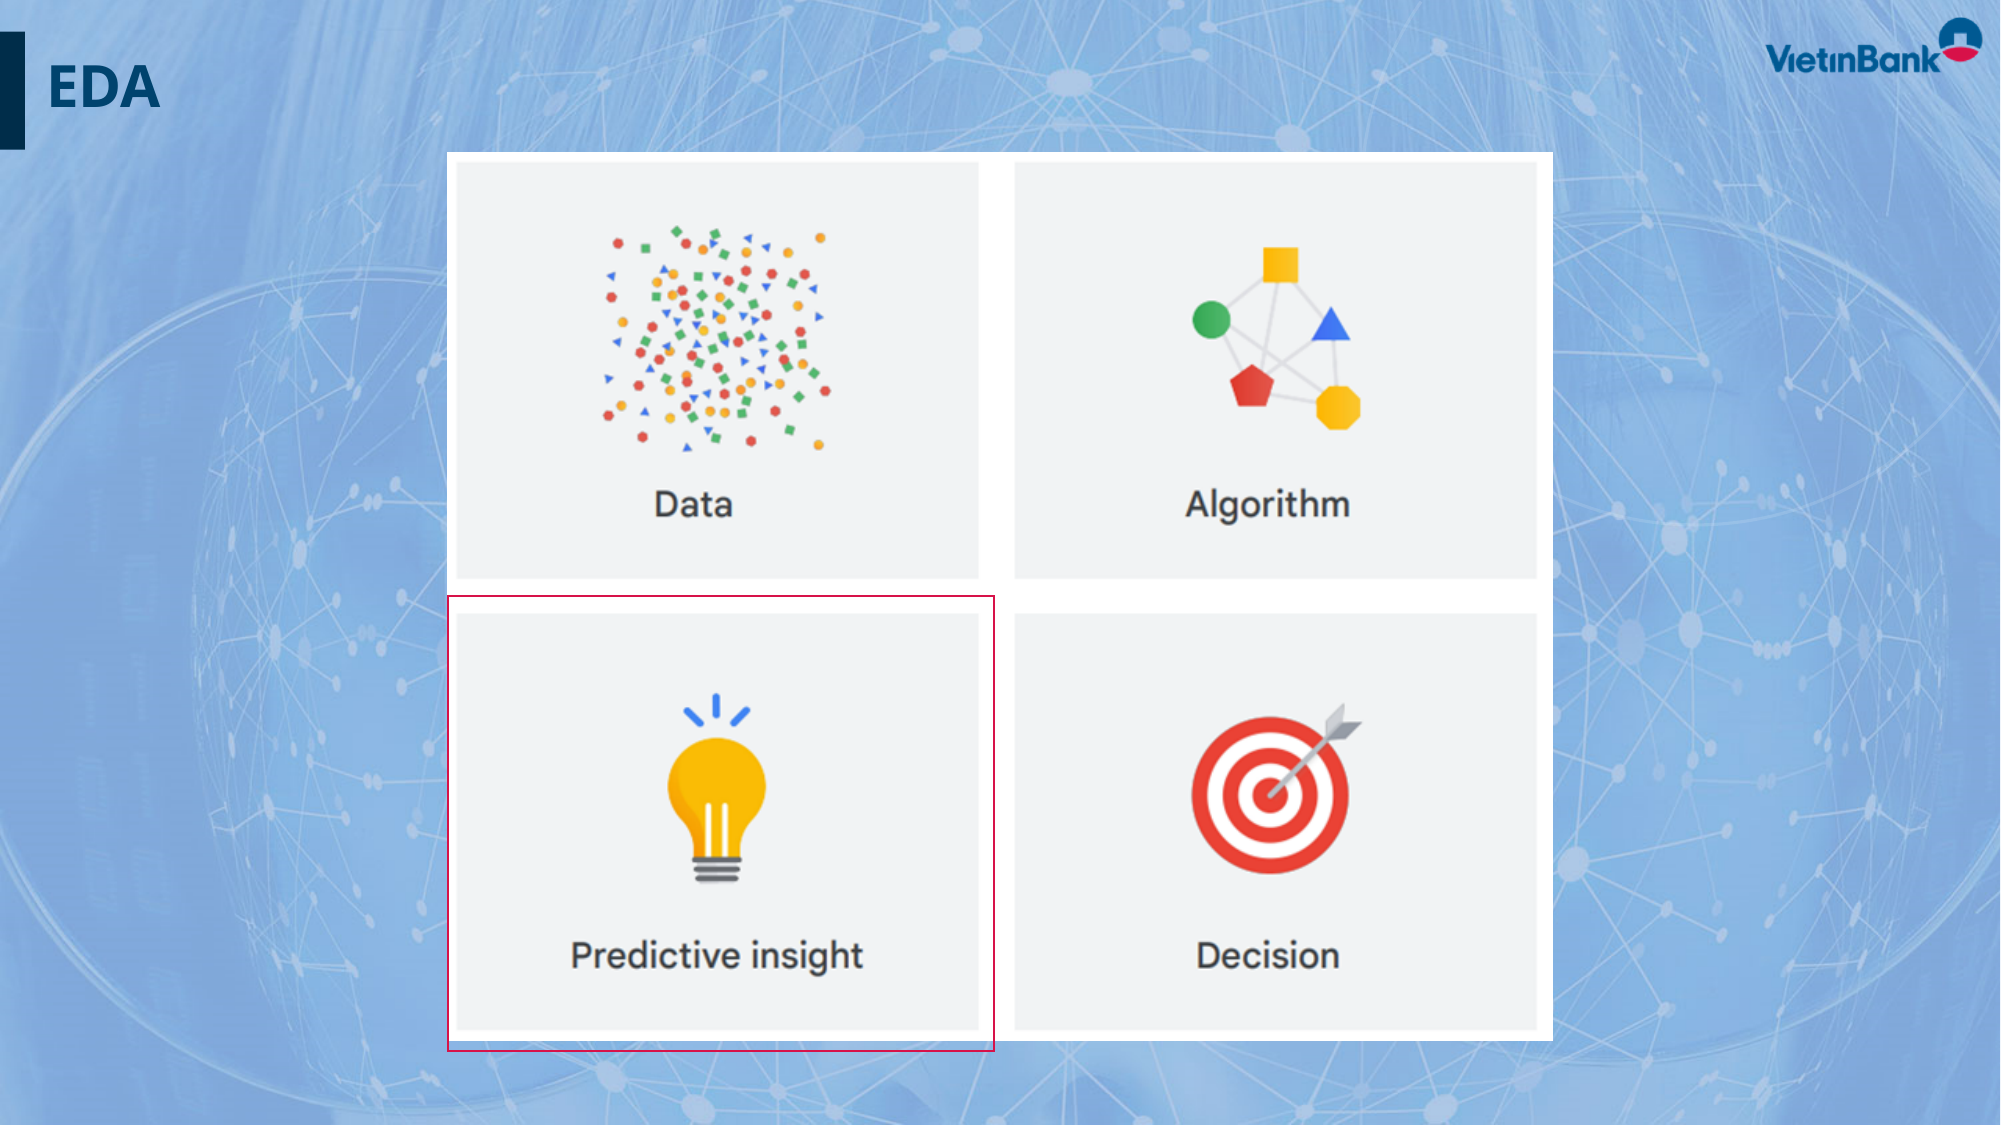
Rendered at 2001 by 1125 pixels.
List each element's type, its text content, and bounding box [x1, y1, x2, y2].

list EDA [31, 49, 838, 118]
picture [0, 0, 2001, 1125]
text_box [447, 1041, 995, 1052]
